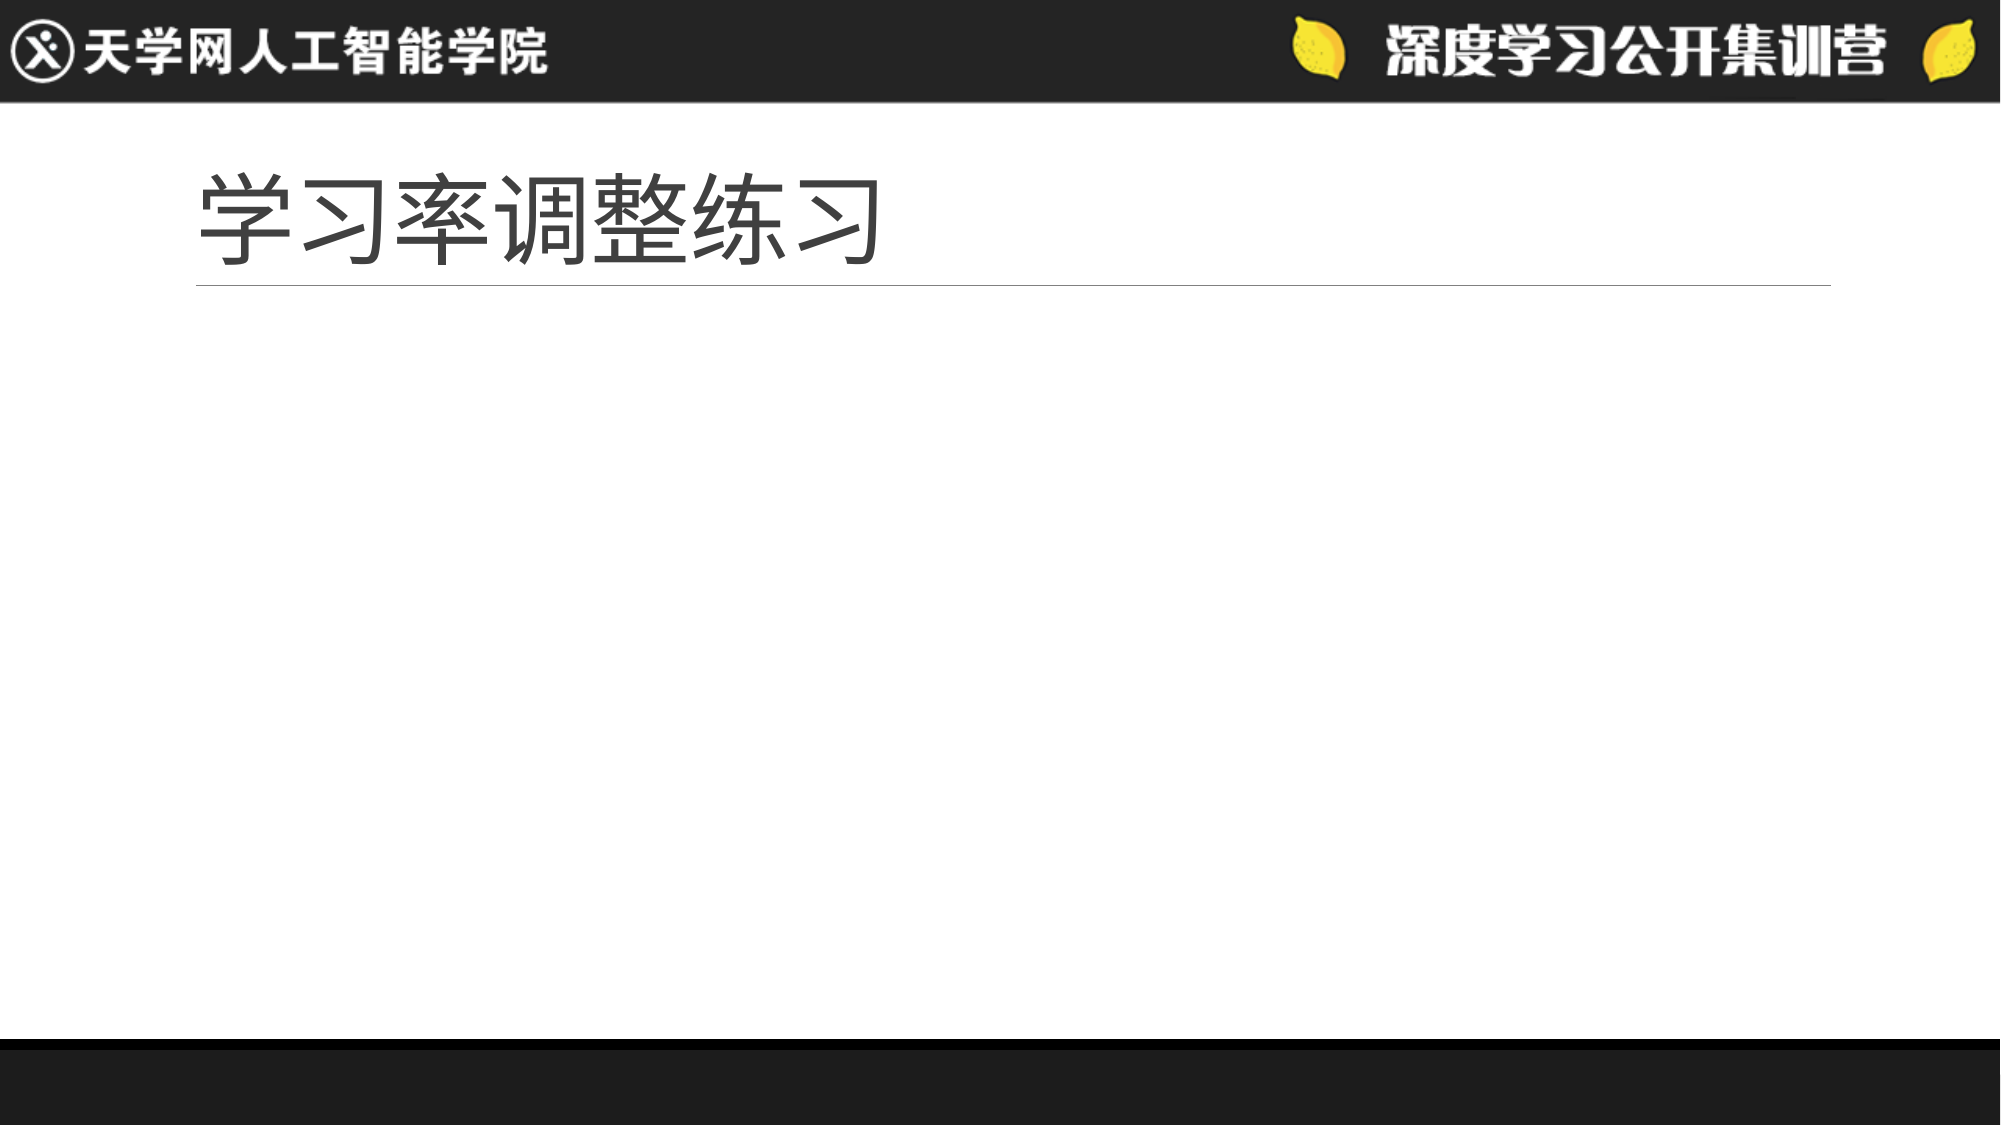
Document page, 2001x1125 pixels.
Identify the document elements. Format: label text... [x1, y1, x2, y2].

picture [0, 0, 2001, 1125]
title 学习率调整练习 [180, 47, 1830, 285]
